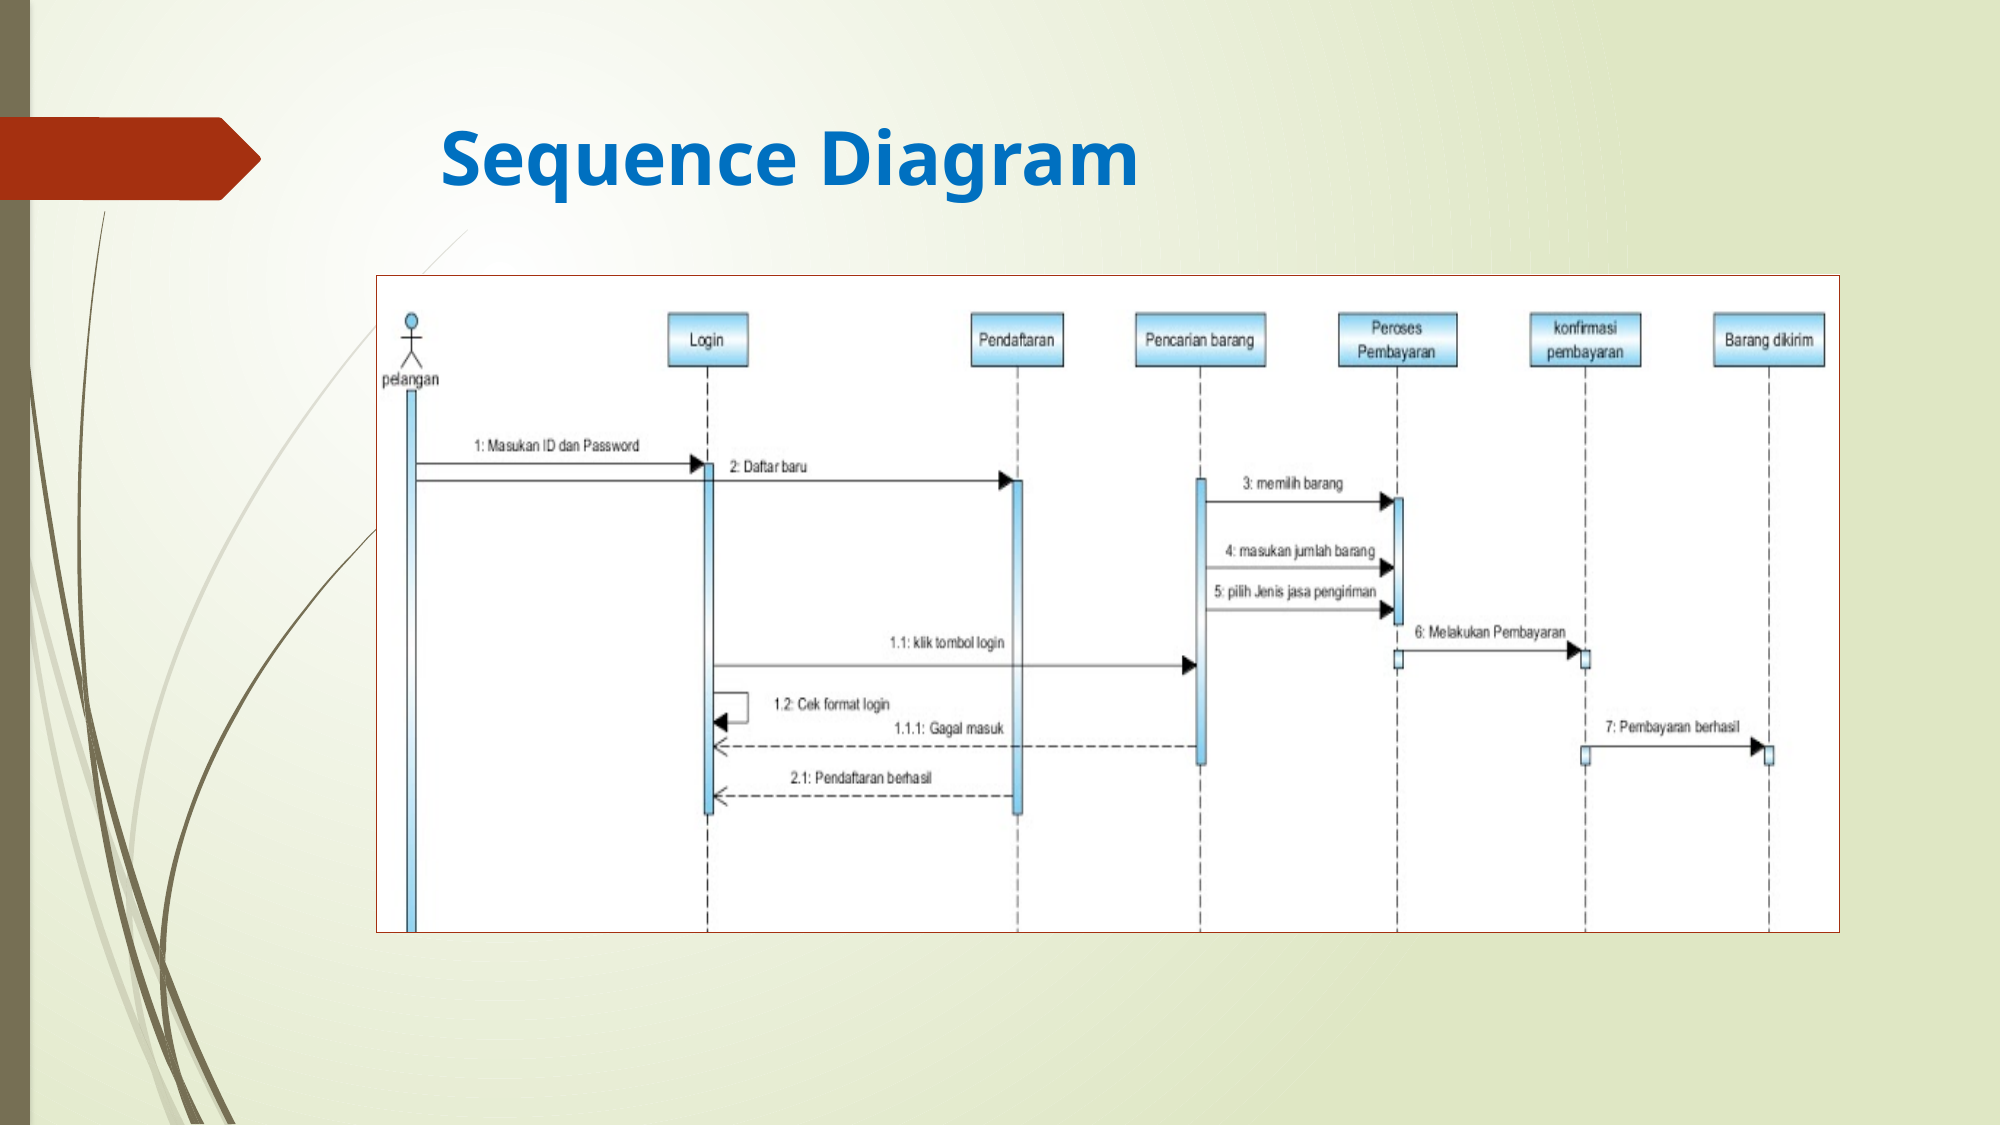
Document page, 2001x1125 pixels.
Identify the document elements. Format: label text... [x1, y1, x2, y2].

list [376, 274, 1840, 933]
title Sequence Diagram [425, 102, 1888, 241]
